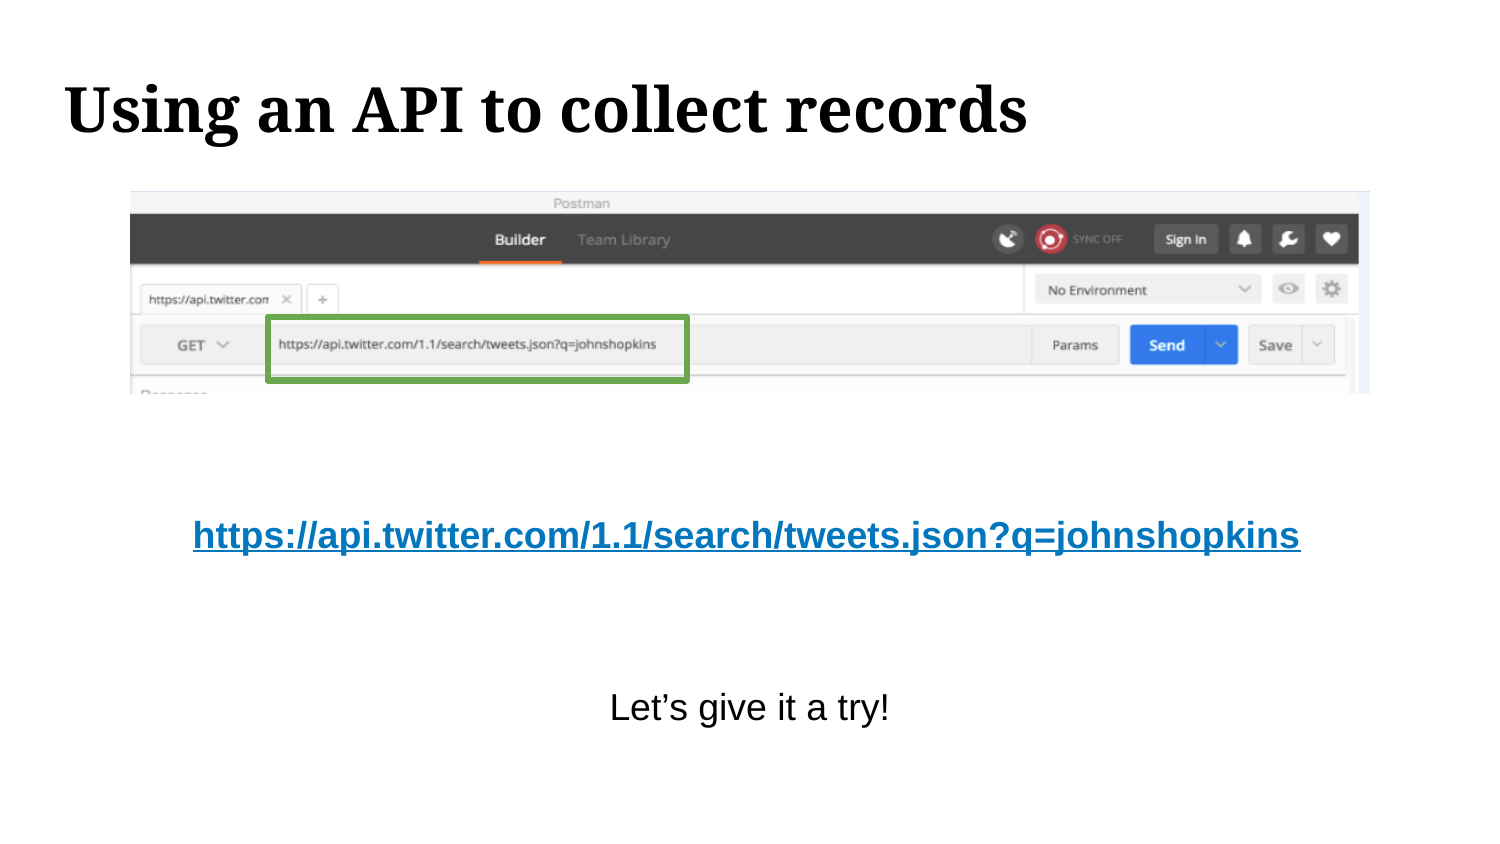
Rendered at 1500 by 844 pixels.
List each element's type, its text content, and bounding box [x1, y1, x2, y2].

title Using an API to collect records [49, 55, 1448, 160]
picture [129, 191, 1370, 394]
text_box https://api.twitter.com/1.1/search/tweets.json?q=johnshopkins [177, 495, 1323, 575]
text_box Let’s give it a try! [433, 668, 1066, 742]
